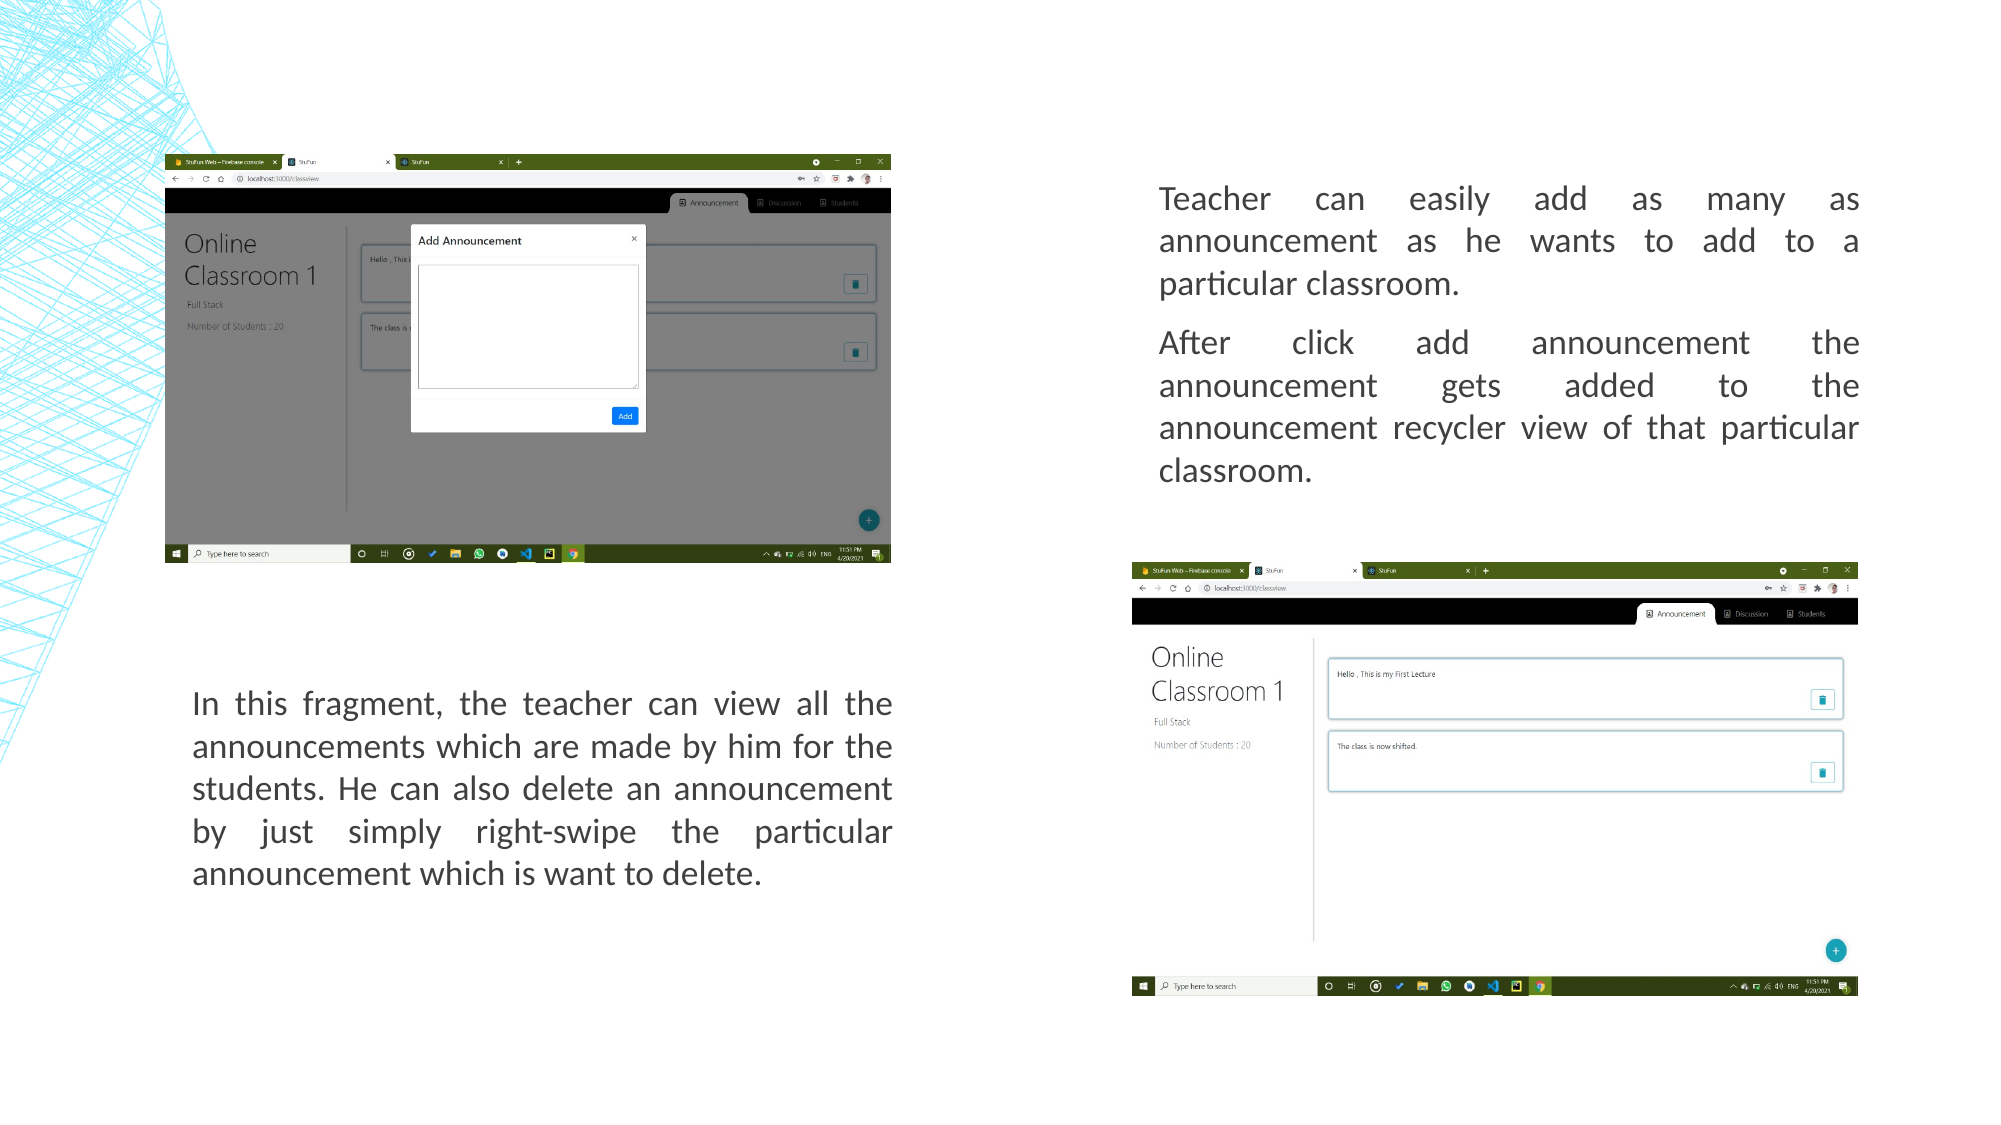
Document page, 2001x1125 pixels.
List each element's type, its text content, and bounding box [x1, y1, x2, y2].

text_box Teacher can easily add as many as announcement as he wants to add to a particular classroom. After click add announcement the announcement gets added to the announcement recycler view of that particular classroom. [1114, 167, 1876, 497]
text_box In this fragment, the teacher can view all the announcements which are made by him for the students. He can also delete an announcement by just simply right-swipe the particular announcement which is want to delete. [147, 672, 909, 960]
picture [0, 0, 2001, 1125]
